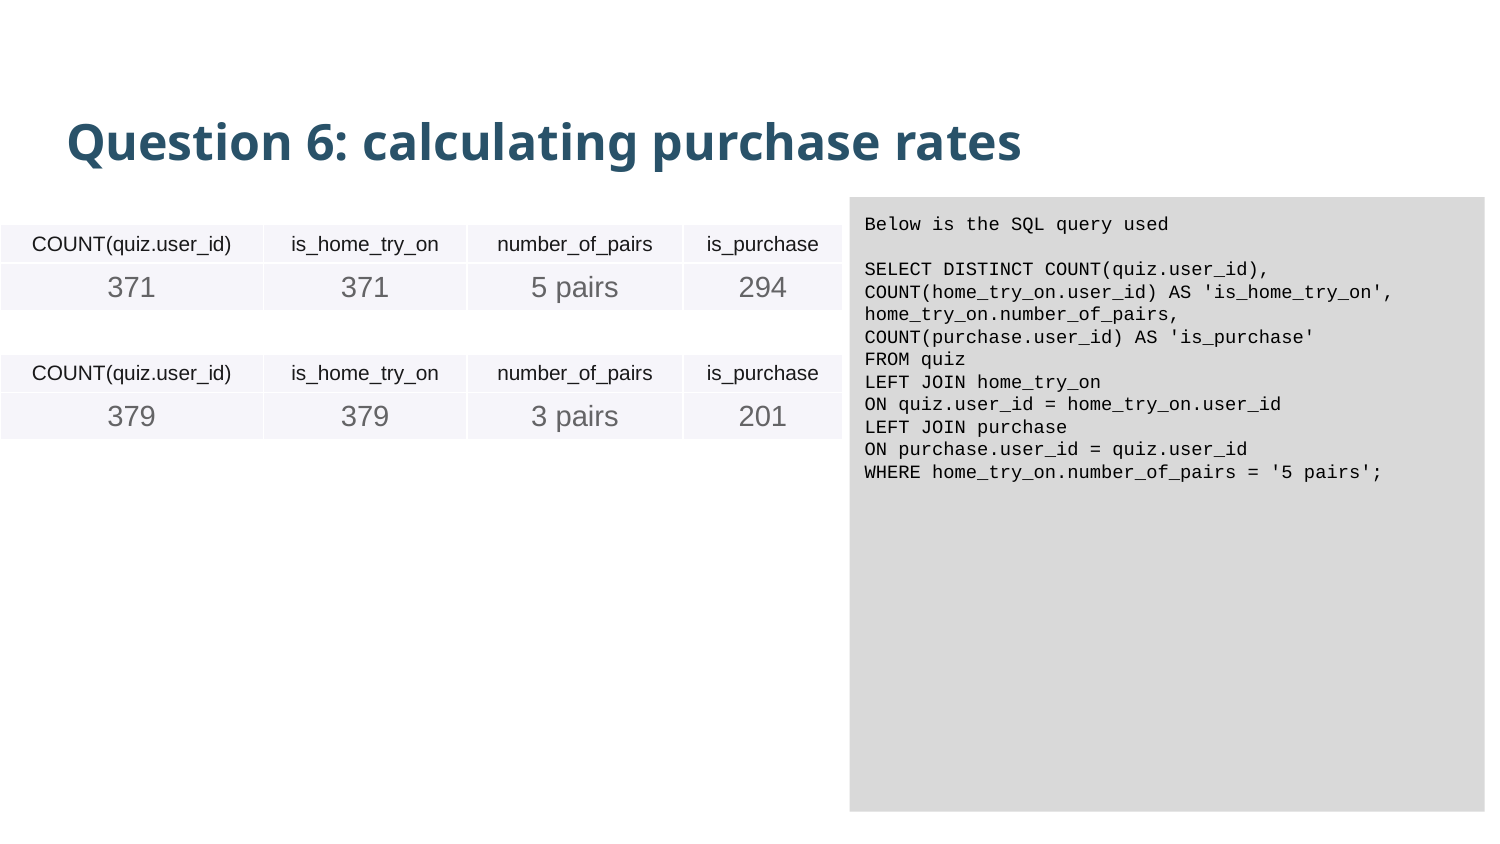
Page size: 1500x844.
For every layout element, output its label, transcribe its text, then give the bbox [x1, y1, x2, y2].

table_header is_home_try_on [264, 225, 466, 262]
table_header COUNT(quiz.user_id) [1, 225, 263, 262]
table_cell 371 [1, 264, 263, 310]
table_cell 5 pairs [468, 264, 682, 310]
table_cell 294 [684, 264, 842, 310]
table_header is_purchase [684, 355, 842, 392]
table_header COUNT(quiz.user_id) [1, 355, 263, 392]
table_cell 3 pairs [468, 393, 682, 439]
table_cell 201 [684, 393, 842, 439]
table_cell 371 [264, 264, 466, 310]
table_cell 379 [1, 393, 263, 439]
table_header is_purchase [684, 225, 842, 262]
table_cell 379 [264, 393, 466, 439]
text_box Below is the SQL query used SELECT DISTINCT COUNT(quiz.user_id), COUNT(home_try_on.user_id) AS 'is_home_try_on', home_try_on.number_of_pairs, COUNT(purchase.user_id) AS 'is_purchase' FROM quiz LEFT JOIN home_try_on ON quiz.user_id = home_try_on.user_id LEFT JOIN purchase ON purchase.user_id = quiz.user_id WHERE home_try_on.number_of_pairs = '5 pairs'; [849, 197, 1485, 812]
table_header number_of_pairs [468, 225, 682, 262]
table_header is_home_try_on [264, 355, 466, 392]
table_header number_of_pairs [468, 355, 682, 392]
text_box Question 6: calculating purchase rates [51, 48, 1449, 186]
